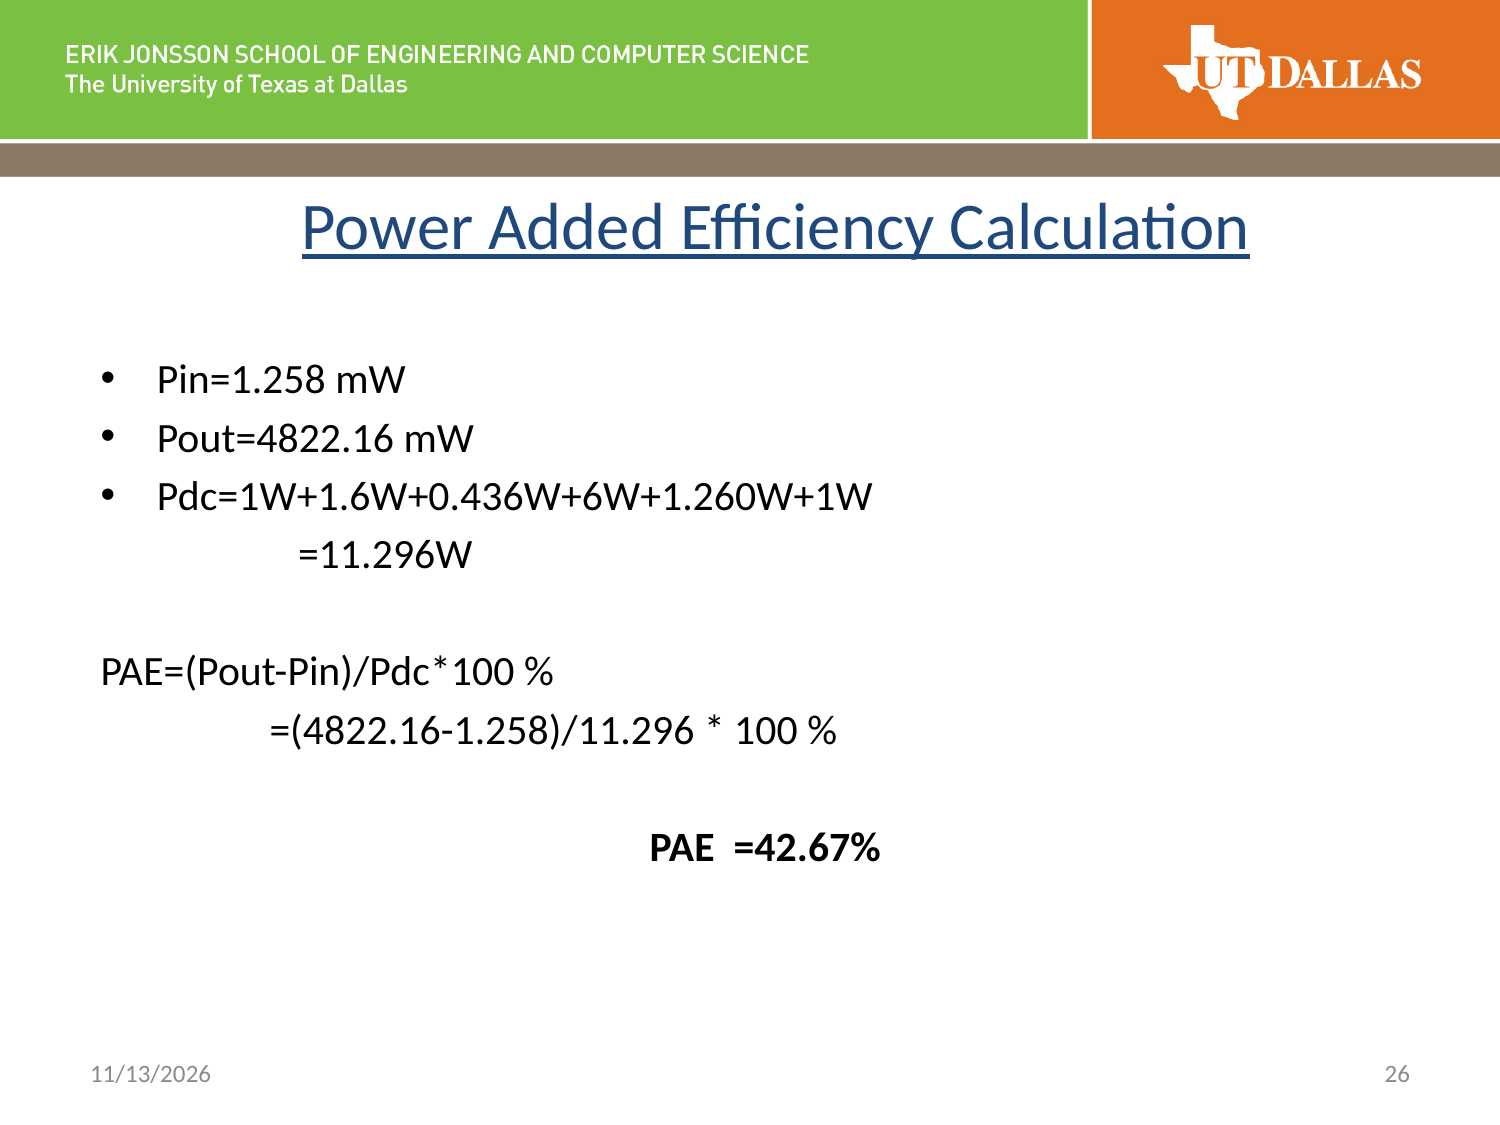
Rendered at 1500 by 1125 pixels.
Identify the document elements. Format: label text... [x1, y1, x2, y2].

list Pin=1.258 mW Pout=4822.16 mW Pdc=1W+1.6W+0.436W+6W+1.260W+1W =11.296W PAE=(Pout-Pin)/Pdc*100 % =(4822.16-1.258)/11.296 * 100 % PAE =42.67% [85, 344, 1436, 1087]
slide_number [75, 1042, 425, 1103]
picture [0, 0, 1500, 1125]
title Power Added Efficiency Calculation [100, 169, 1451, 358]
slide_number 26 [1074, 1042, 1425, 1103]
